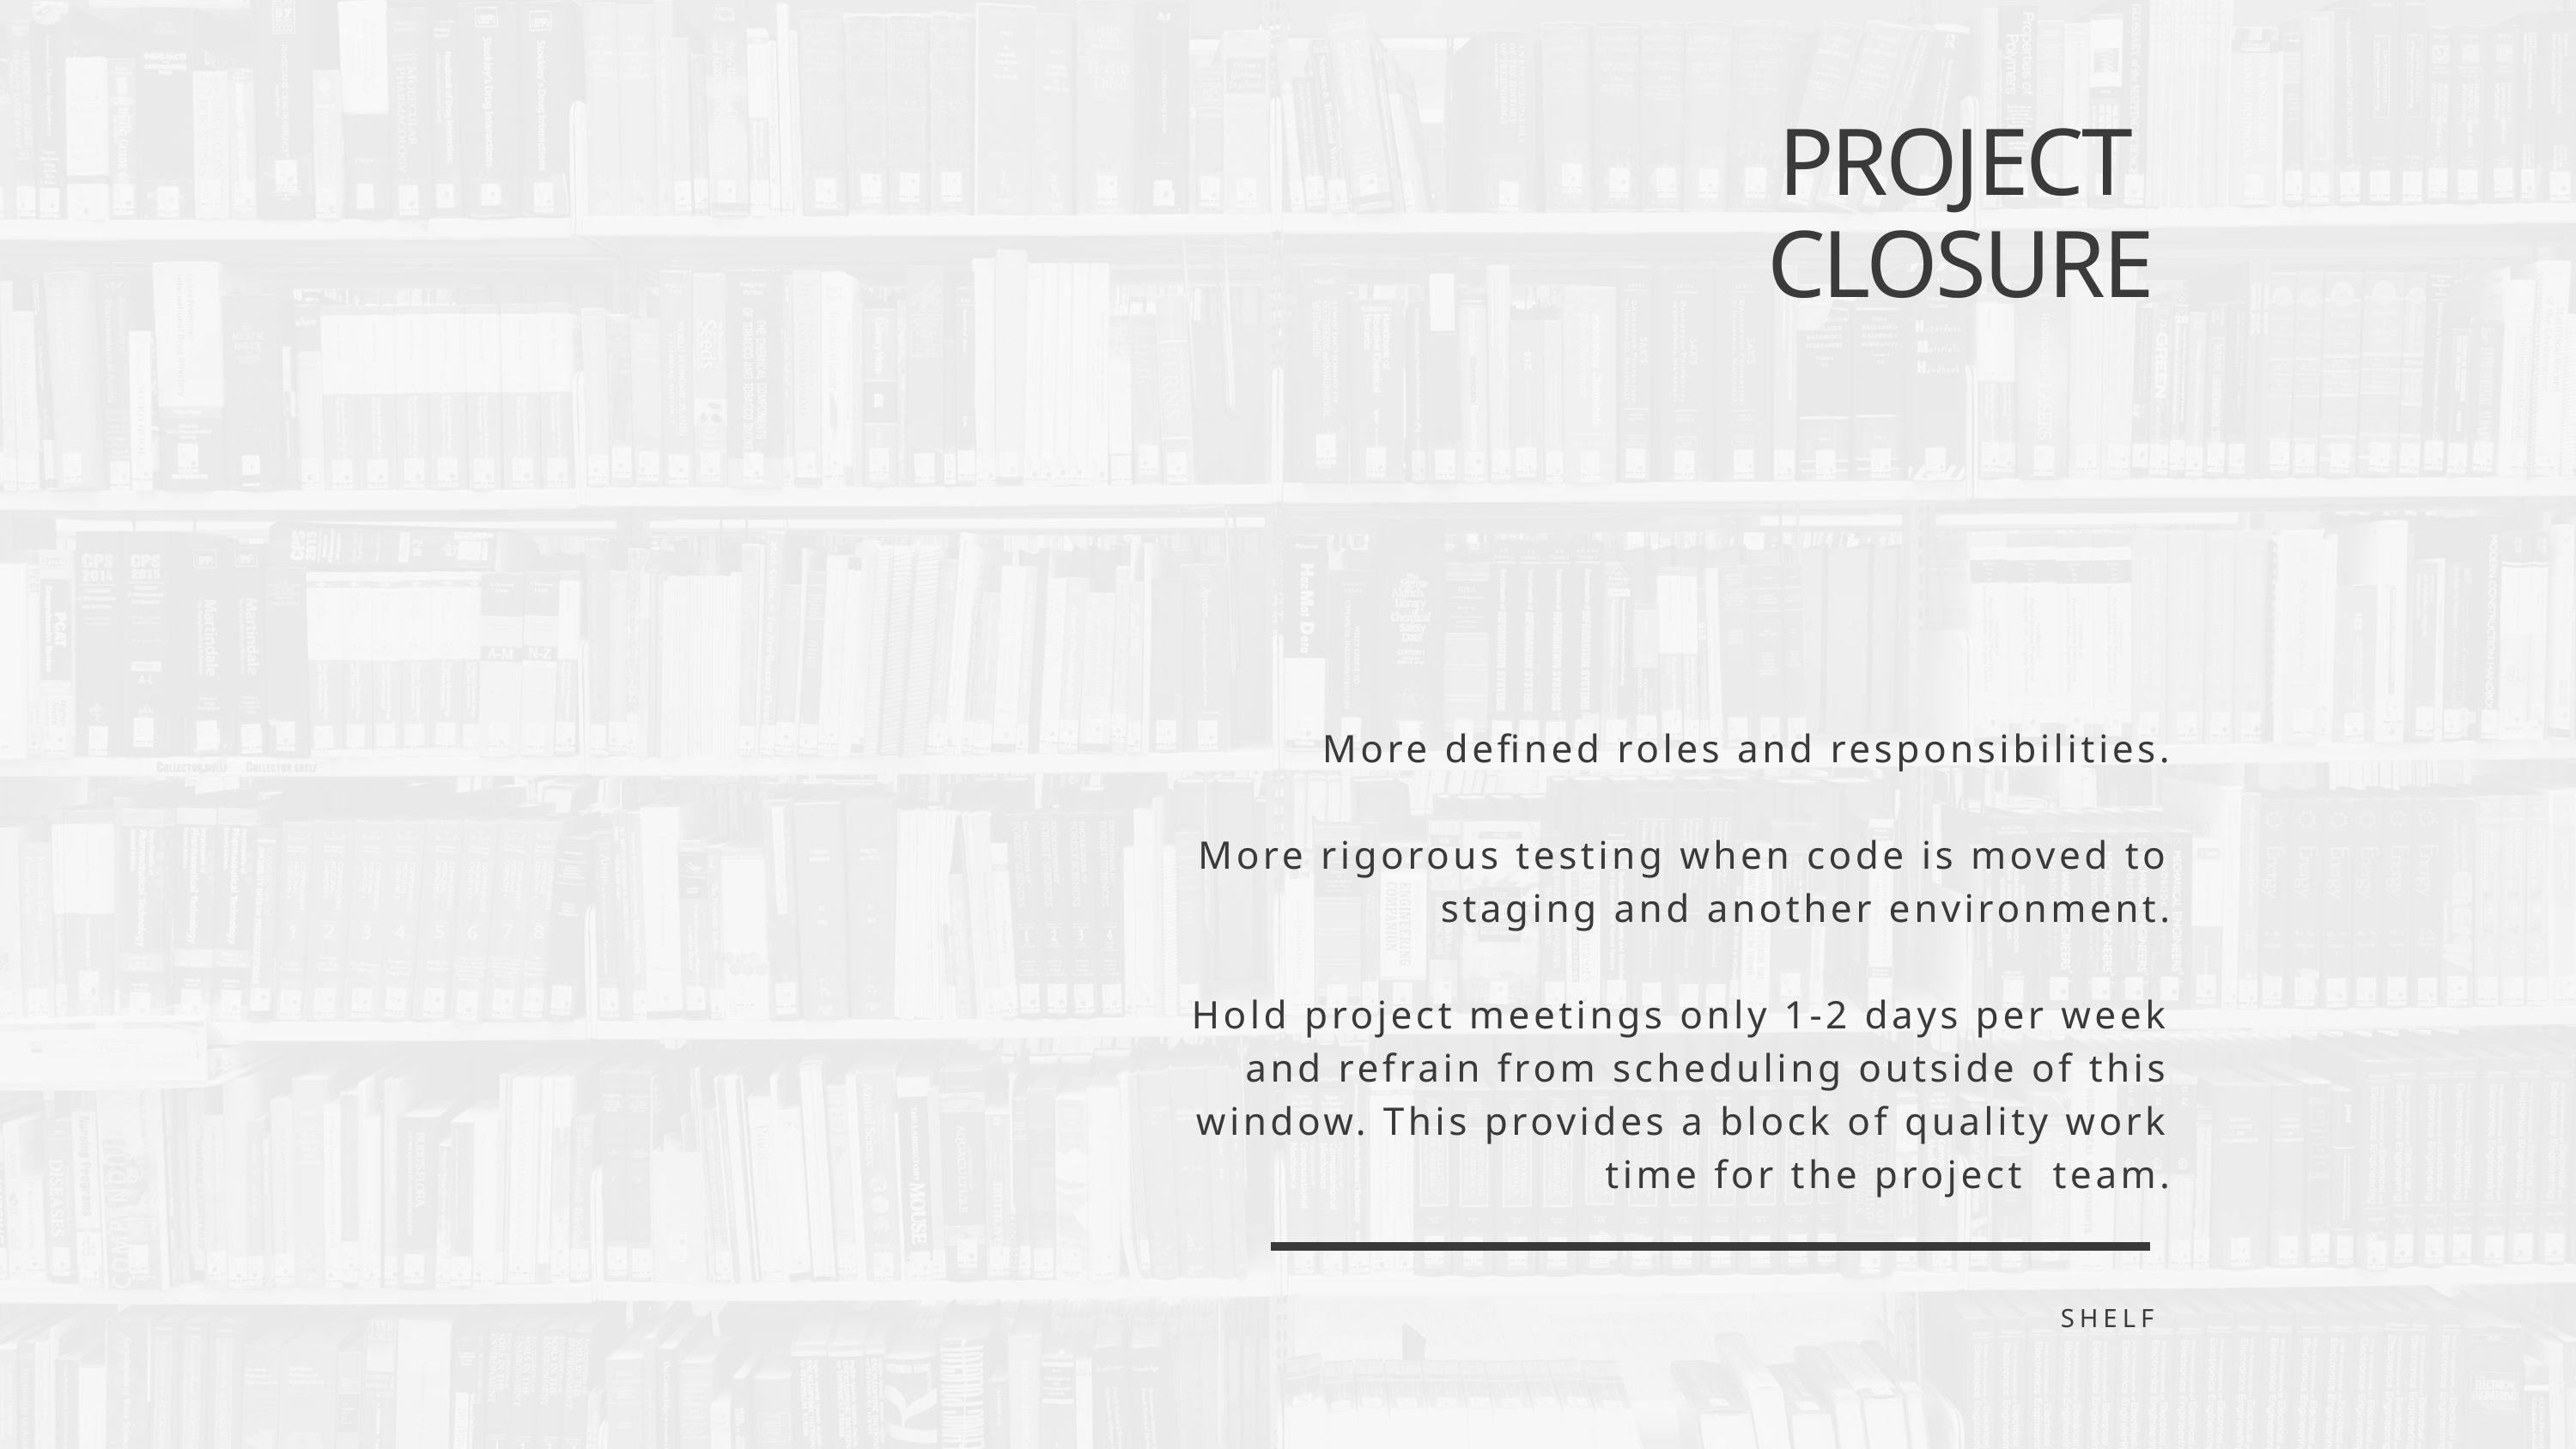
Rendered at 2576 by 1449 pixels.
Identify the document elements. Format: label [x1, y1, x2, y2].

picture [1271, 1242, 2150, 1251]
text_box [0, 0, 2576, 1449]
